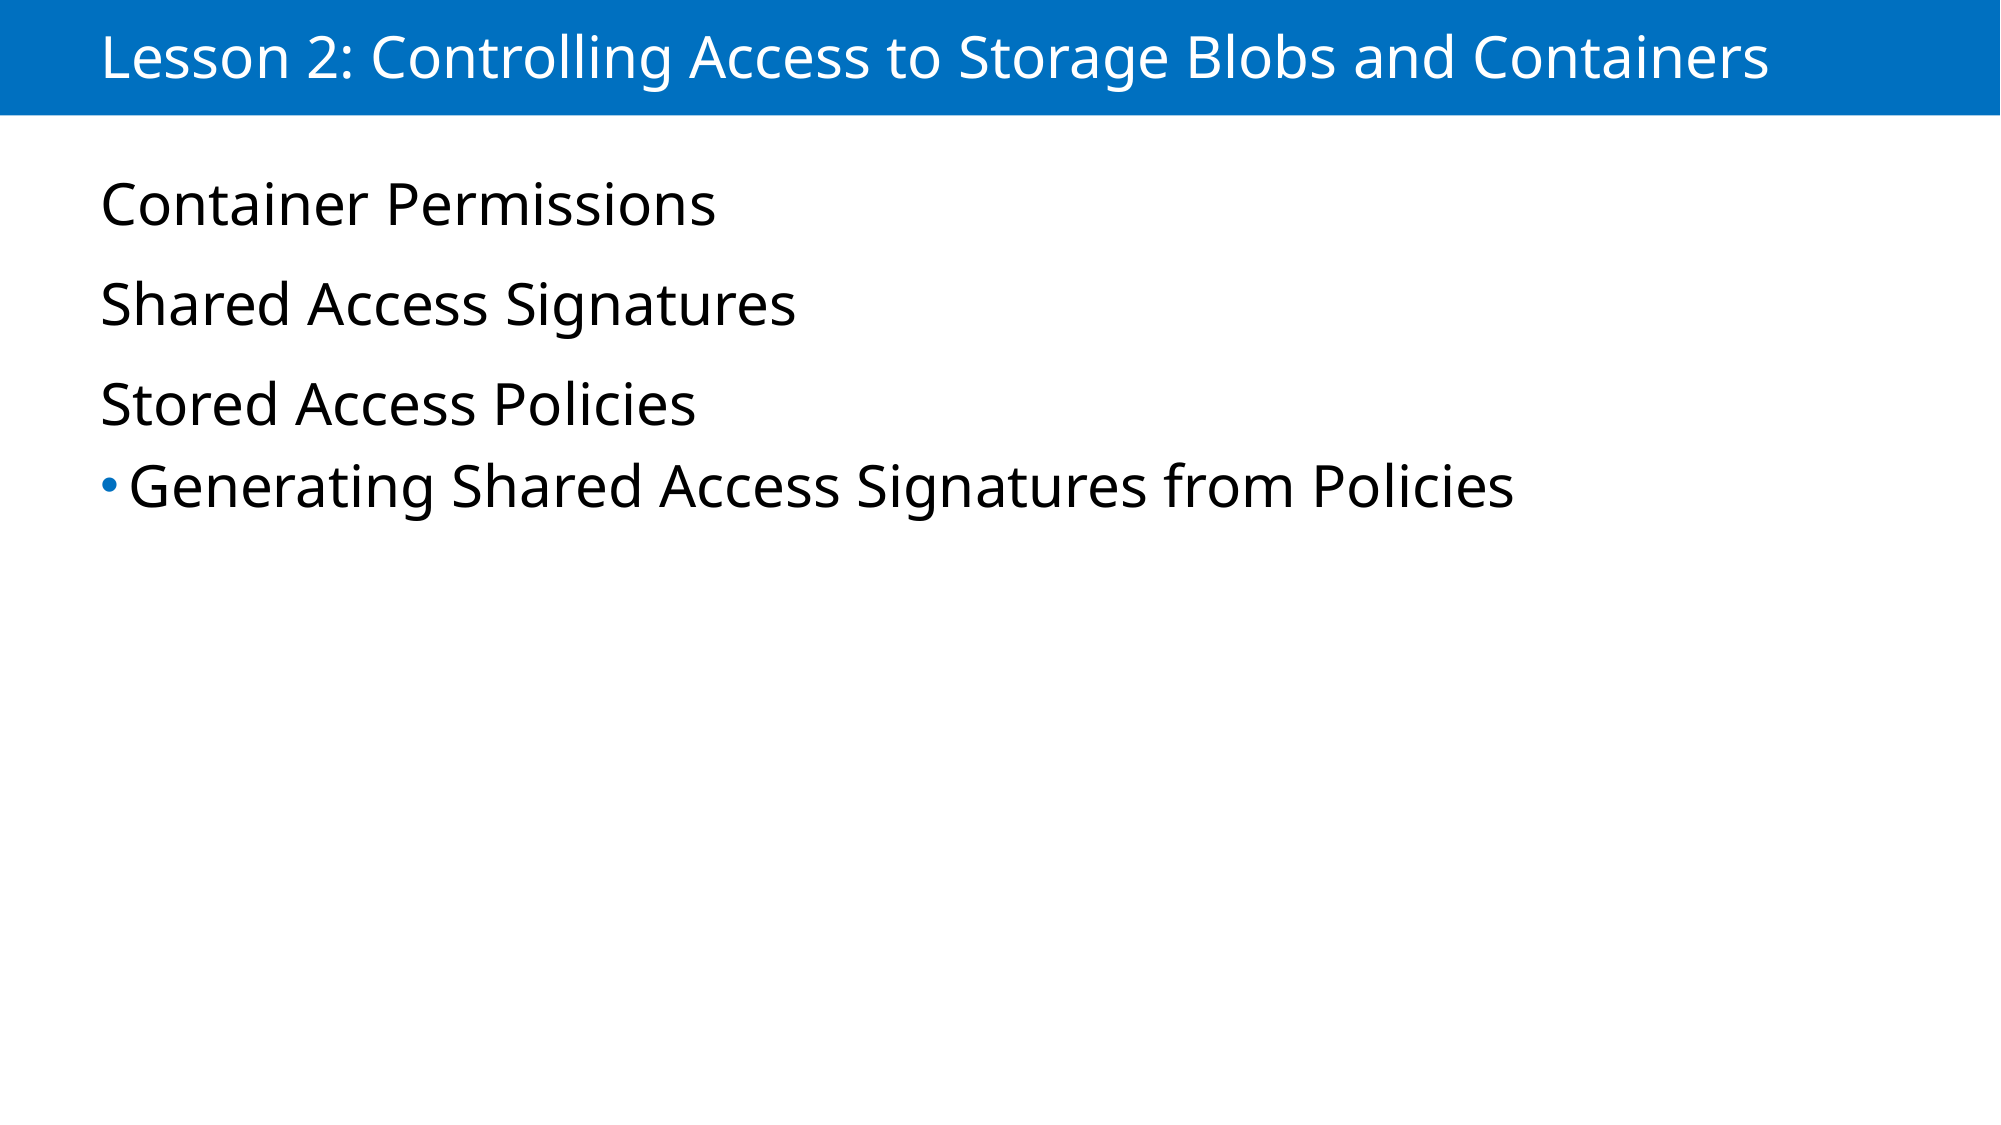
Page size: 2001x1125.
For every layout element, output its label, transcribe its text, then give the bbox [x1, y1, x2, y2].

title Lesson 2: Controlling Access to Storage Blobs and Containers [100, 0, 1802, 122]
list Container Permissions Shared Access Signatures Stored Access Policies Generating Shared Access Signatures from Policies [100, 167, 1877, 1013]
